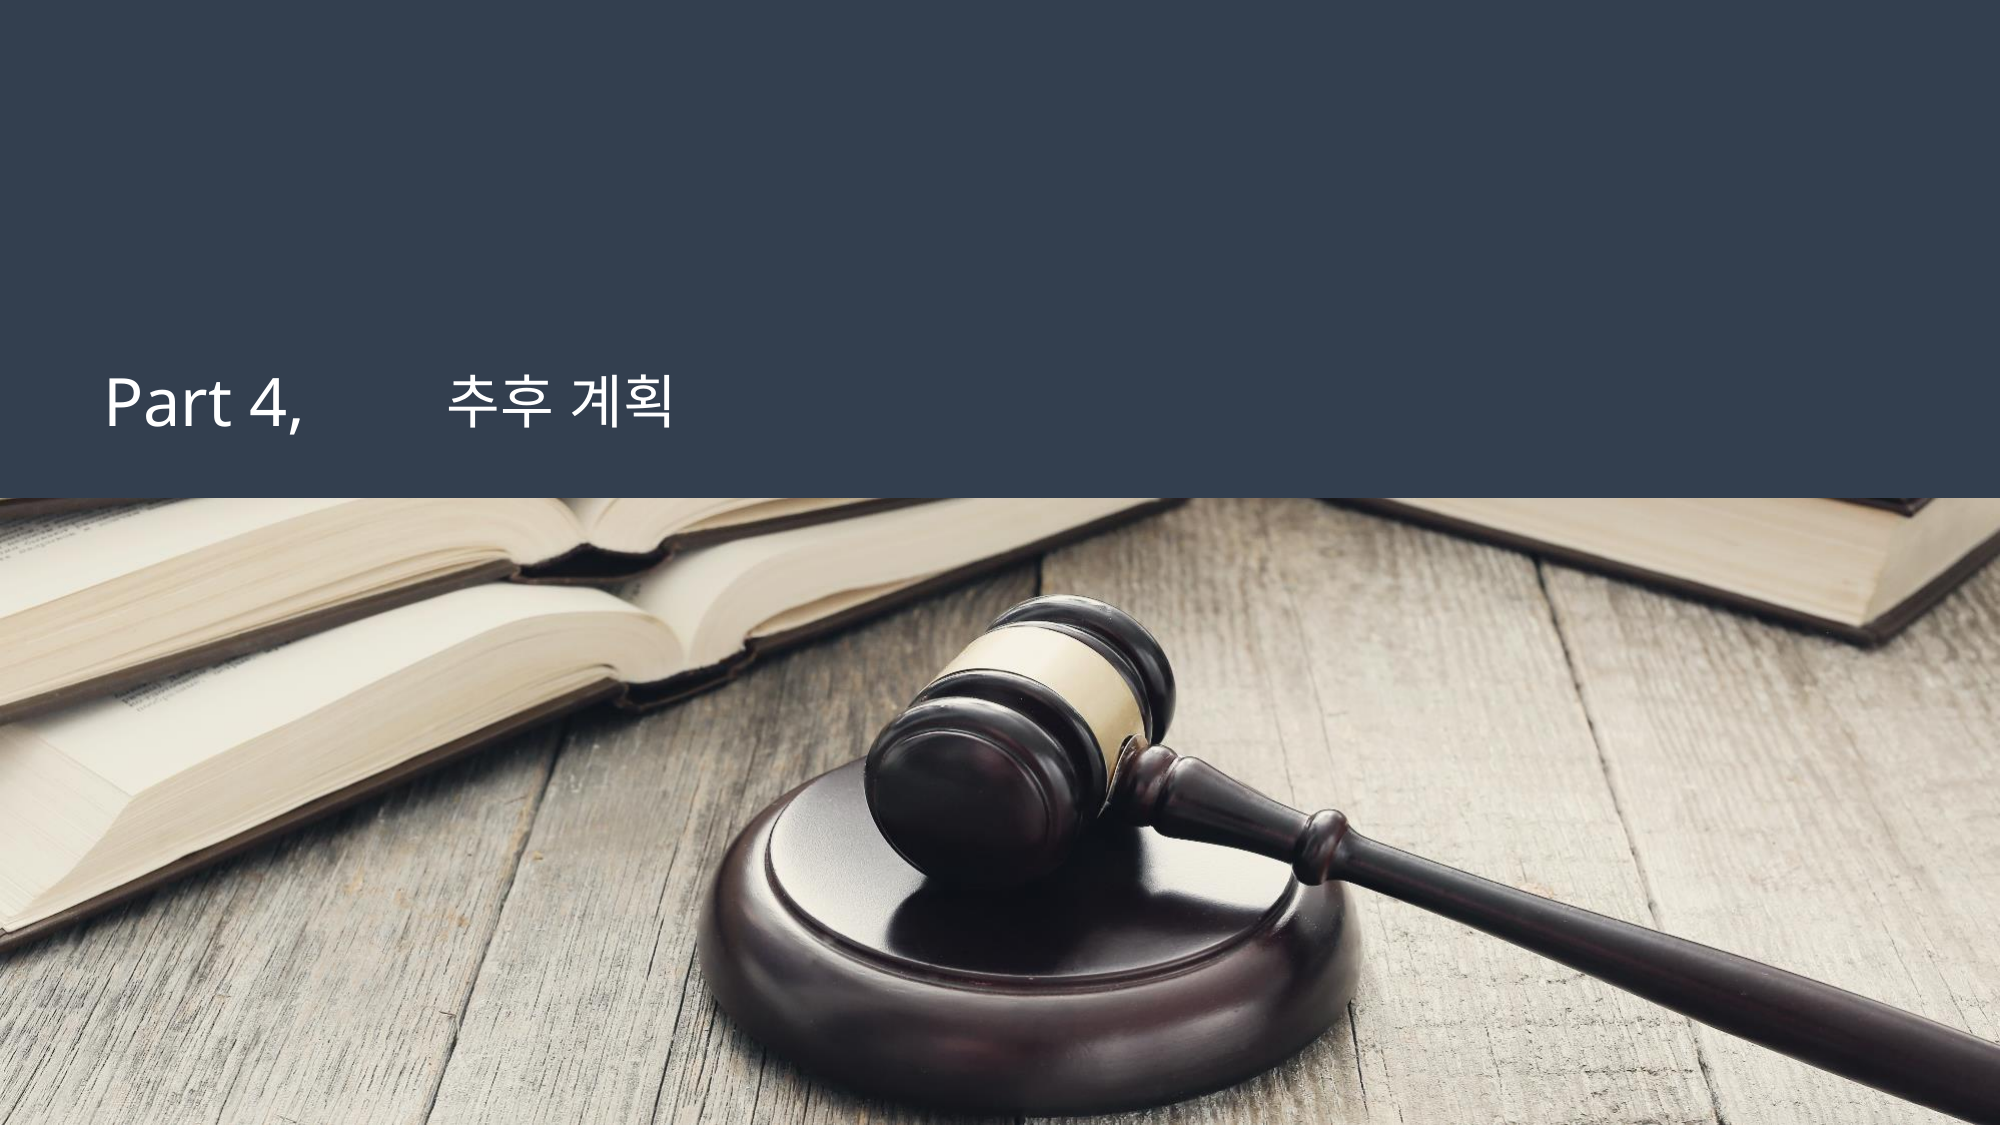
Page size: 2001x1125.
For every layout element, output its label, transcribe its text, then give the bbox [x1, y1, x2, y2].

text_box Part 4, [88, 352, 339, 447]
picture [0, 498, 2000, 1125]
text_box 추후 계획 [431, 357, 1166, 443]
